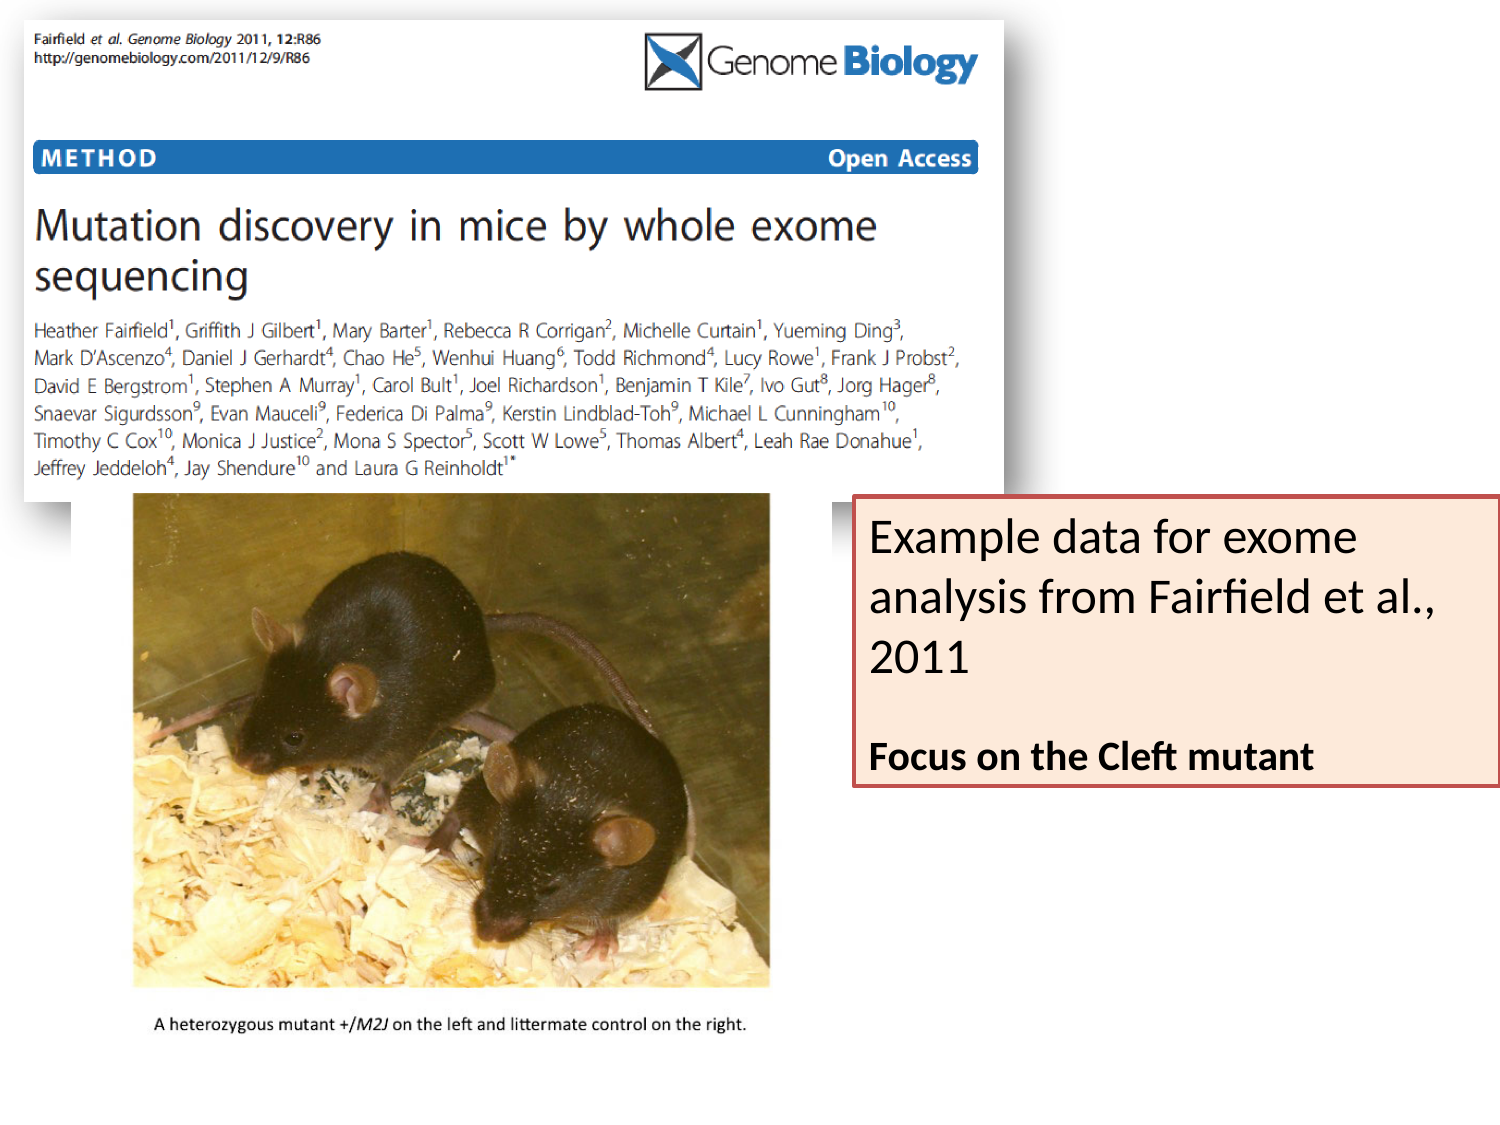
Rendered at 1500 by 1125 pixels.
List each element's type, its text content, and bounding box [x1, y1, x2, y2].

picture [24, 20, 1004, 1064]
text_box Example data for exome analysis from Fairfield et al., 2011 Focus on the Cleft mutant [852, 494, 1500, 788]
